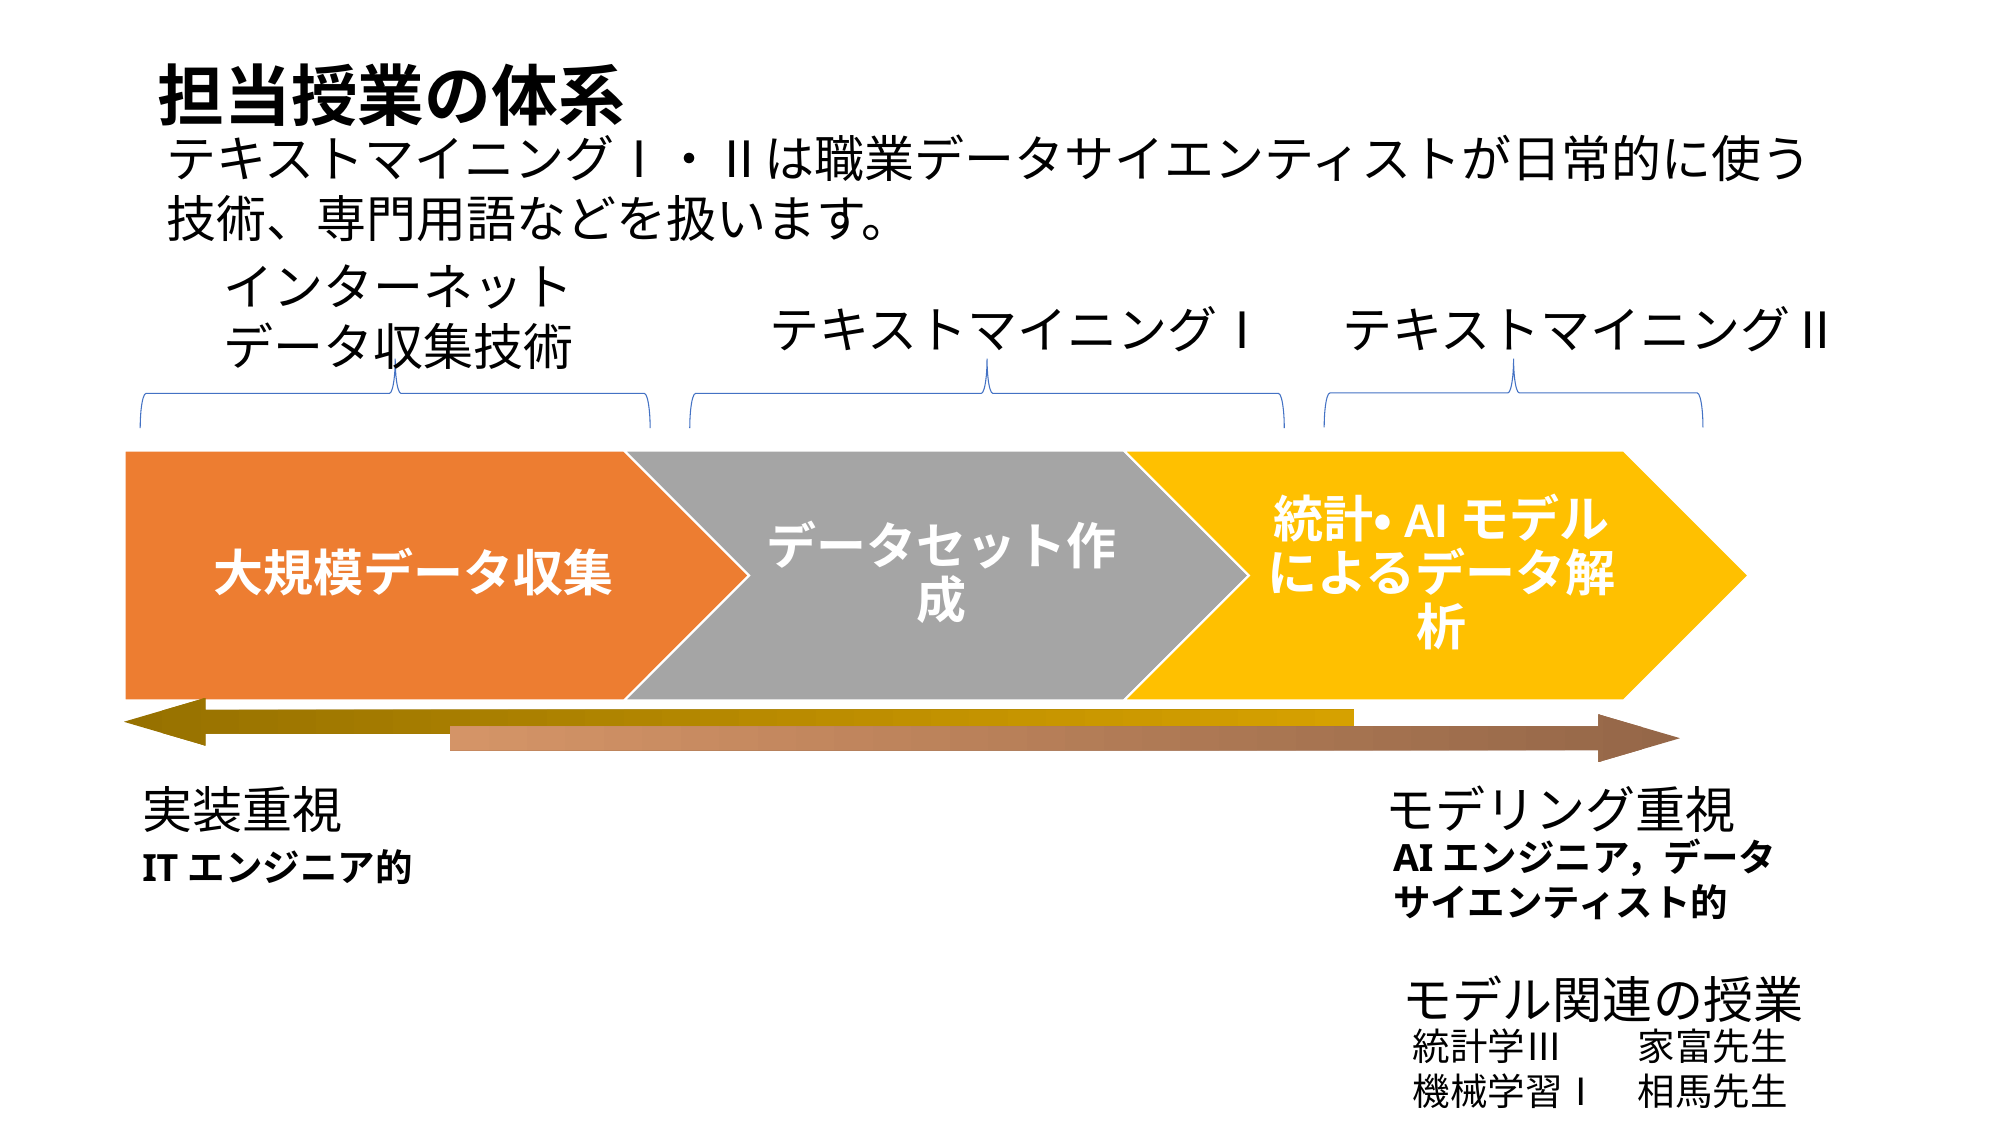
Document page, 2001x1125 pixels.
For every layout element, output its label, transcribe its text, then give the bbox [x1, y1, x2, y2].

text_box 担当授業の体系 [142, 46, 640, 141]
text_box モデリング重視 [1370, 771, 1751, 846]
text_box テキストマイニングⅠ [754, 290, 1283, 331]
text_box モデル関連の授業 [1388, 961, 1818, 1037]
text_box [123, 331, 1750, 820]
text_box テキストマイニングⅠ・Ⅱは職業データサイエンティストが日常的に使う 技術、専門用語などを扱います。 [151, 120, 1827, 256]
text_box 実装重視 [128, 820, 358, 836]
text_box 統計学Ⅲ 家富先生 機械学習Ⅰ 相馬先生 [1398, 1015, 1841, 1121]
text_box テキストマイニングⅡ [1327, 290, 1856, 366]
text_box AIエンジニア，データサイエンティスト的 [1378, 826, 1821, 932]
text_box ITエンジニア的 [127, 836, 428, 897]
text_box インターネットデータ収集技術 [208, 256, 672, 331]
